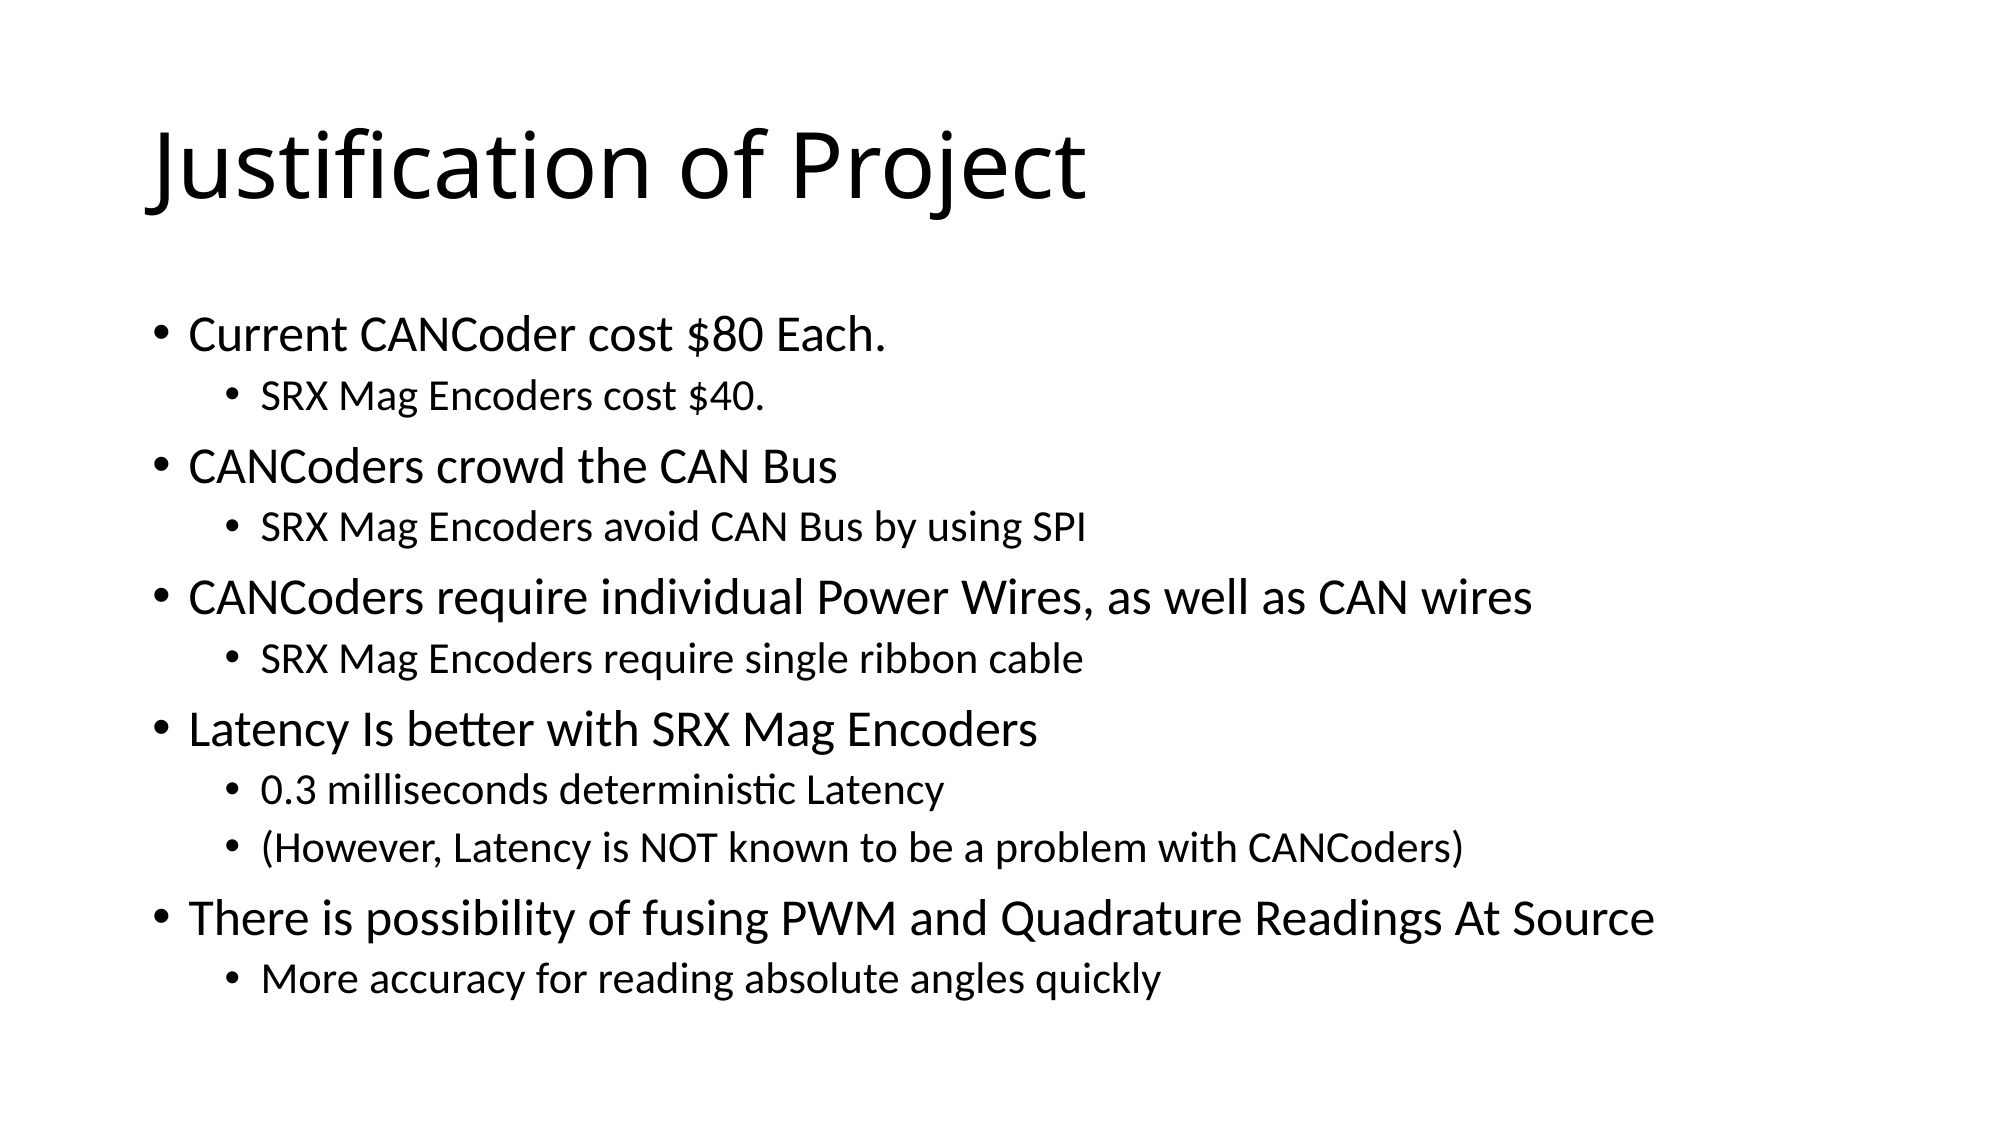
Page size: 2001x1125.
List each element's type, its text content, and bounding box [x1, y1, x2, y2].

list Current CANCoder cost $80 Each. SRX Mag Encoders cost $40. CANCoders crowd the CAN Bus SRX Mag Encoders avoid CAN Bus by using SPI CANCoders require individual Power Wires, as well as CAN wires SRX Mag Encoders require single ribbon cable Latency Is better with SRX Mag Encoders 0.3 milliseconds deterministic Latency (However, Latency is NOT known to be a problem with CANCoders) There is possibility of fusing PWM and Quadrature Readings At Source More accuracy for reading absolute angles quickly [137, 299, 1863, 1014]
title Justification of Project [137, 59, 1863, 278]
